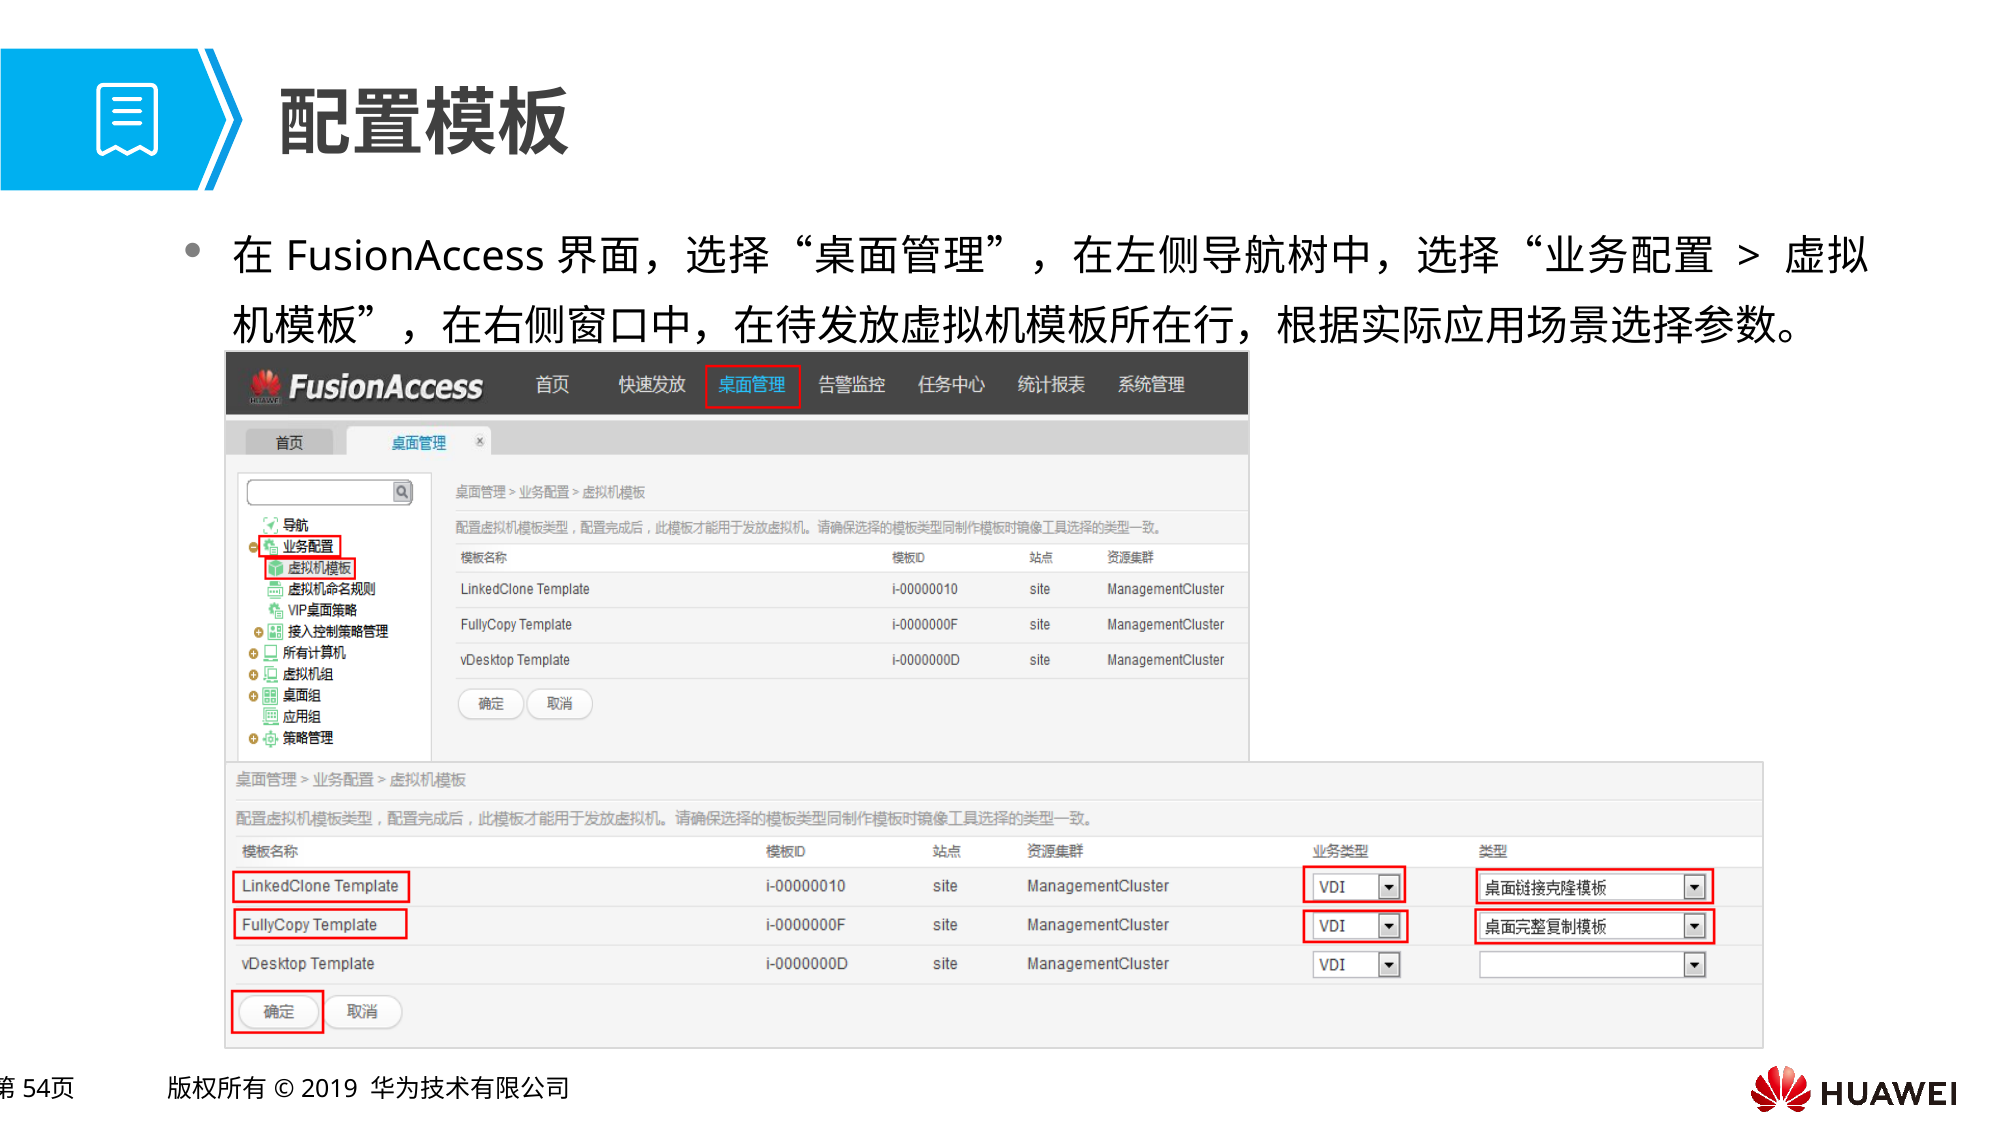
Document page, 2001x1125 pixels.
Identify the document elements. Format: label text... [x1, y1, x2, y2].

text_box [165, 202, 1882, 281]
picture [225, 351, 1763, 1048]
picture [1751, 1066, 1956, 1112]
list 在FusionAccess界面，选择“桌面管理”，在左侧导航树中，选择“业务配置 > 虚拟机模板”，在右侧窗口中，在待发放虚拟机模板所在行，根据实际应用场景选择参数。 [169, 202, 1883, 971]
title 配置模板 [261, 67, 1875, 173]
